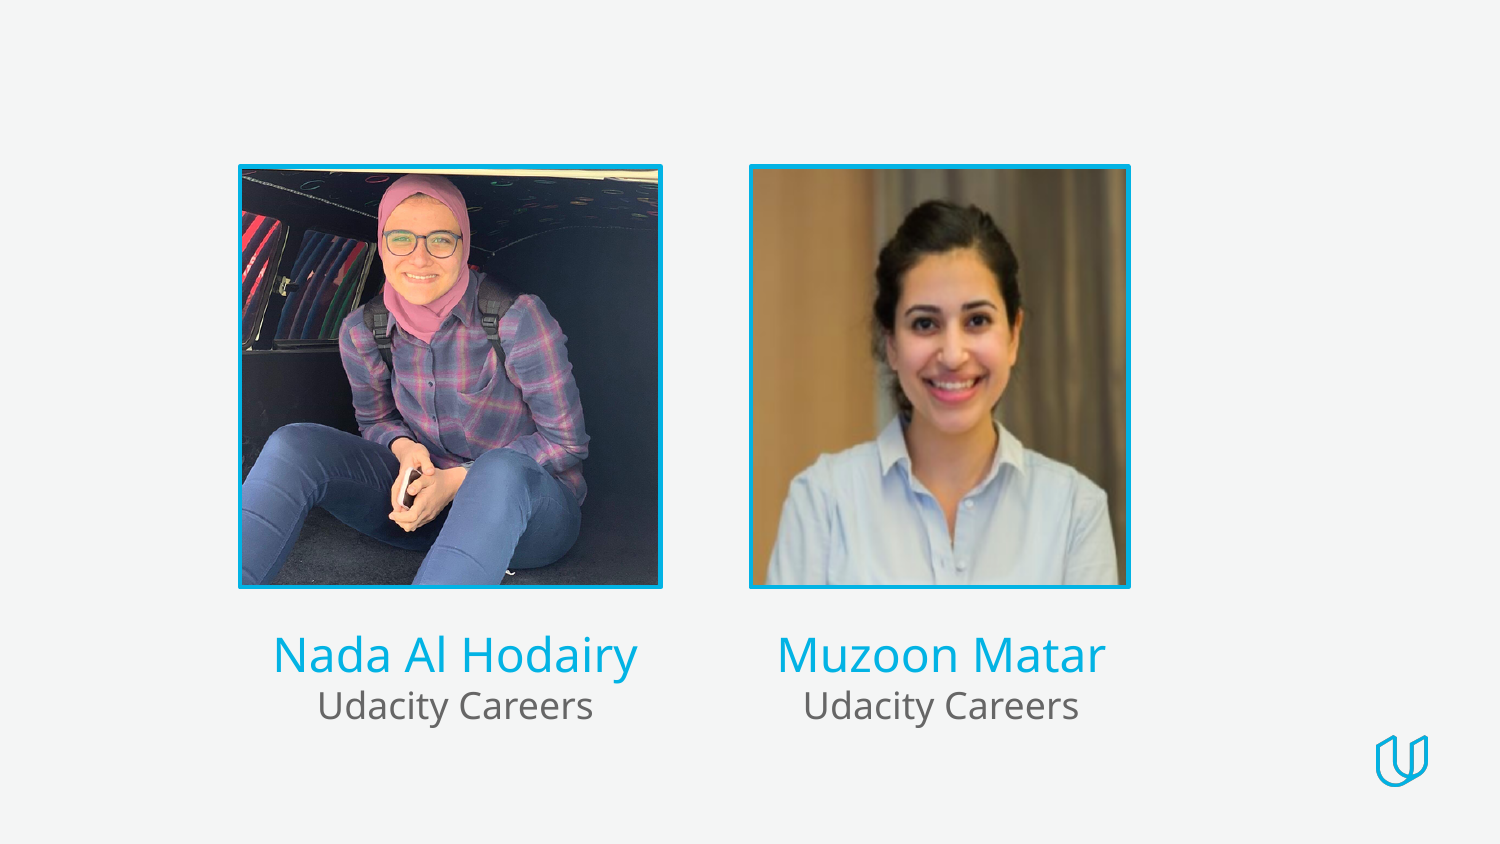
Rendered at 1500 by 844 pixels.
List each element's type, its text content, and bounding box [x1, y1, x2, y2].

picture [1376, 735, 1391, 744]
picture [1376, 775, 1388, 787]
text_box Muzoon Matar Udacity Careers [734, 645, 1220, 749]
picture [243, 170, 657, 584]
picture [1396, 735, 1422, 774]
picture [1414, 740, 1424, 773]
picture [754, 170, 1125, 584]
text_box Nada Al Hodairy Udacity Careers [177, 645, 734, 749]
picture [1380, 741, 1405, 783]
picture [1403, 768, 1428, 787]
